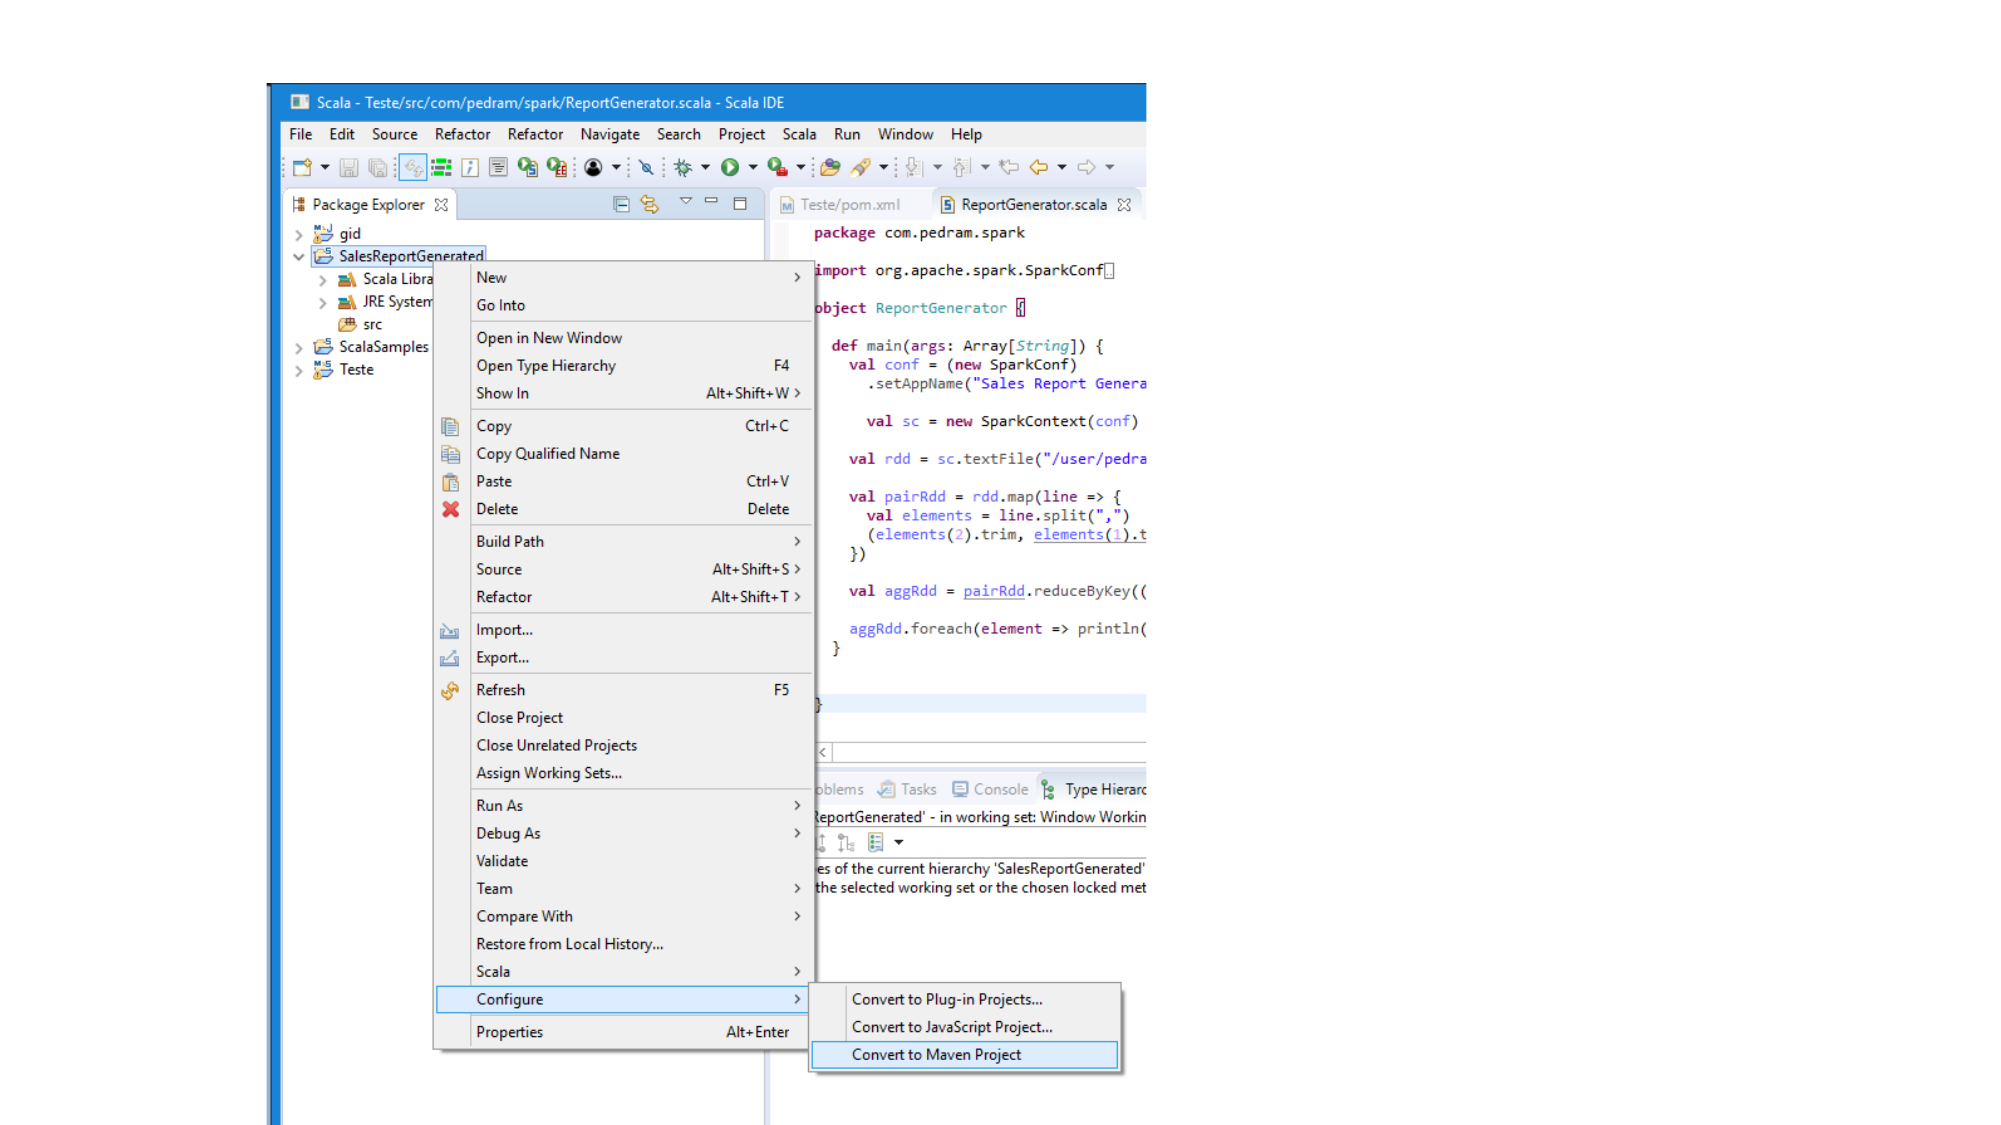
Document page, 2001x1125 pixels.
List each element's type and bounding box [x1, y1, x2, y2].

picture [266, 83, 1147, 1125]
